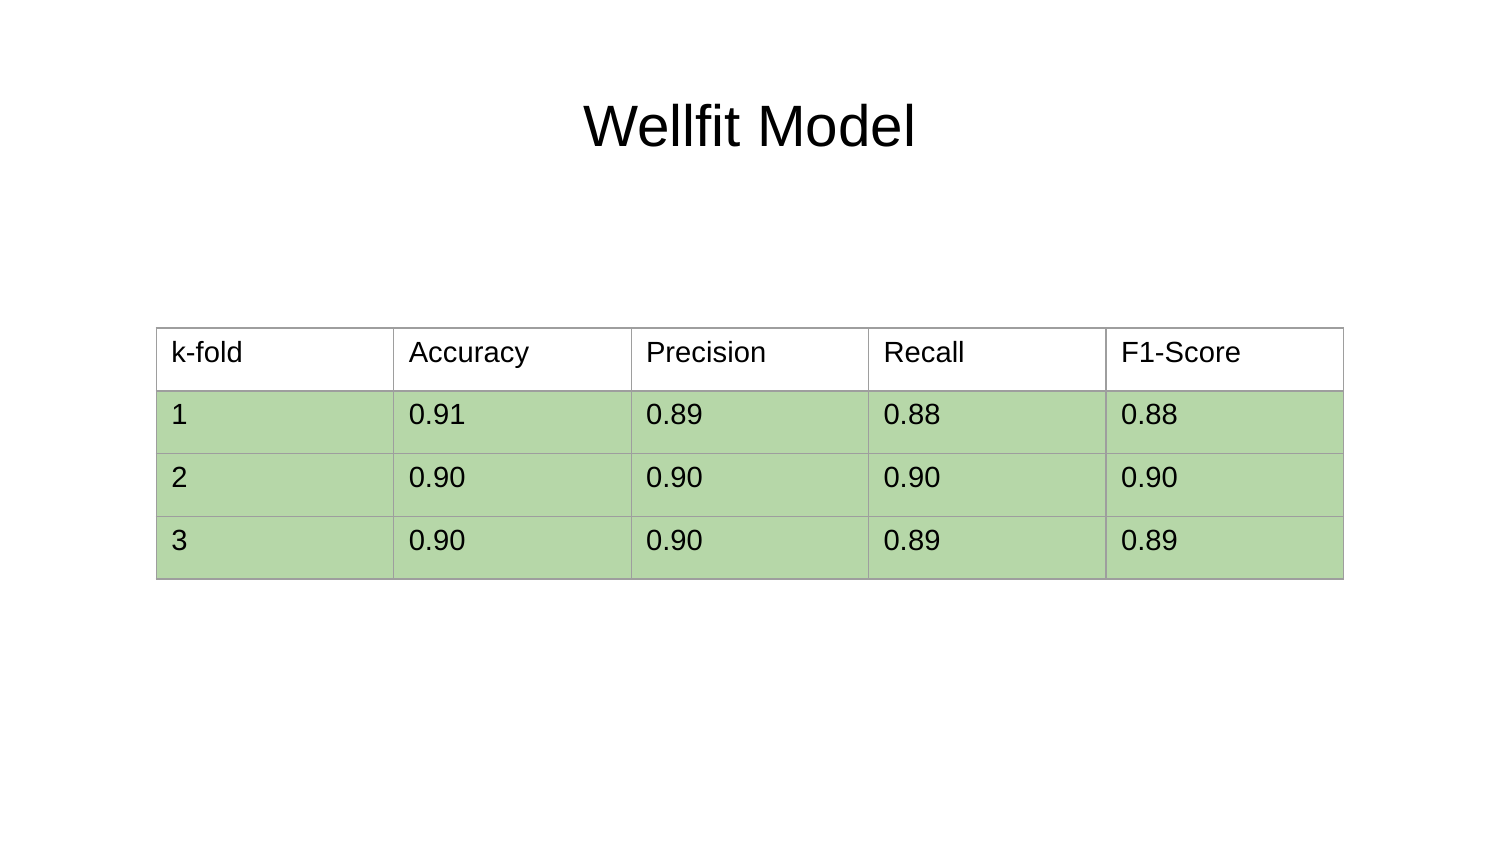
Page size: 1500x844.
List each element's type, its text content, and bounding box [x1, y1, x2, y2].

table_cell 0.90 [394, 454, 631, 516]
table_cell 0.90 [632, 454, 868, 516]
table_header Accuracy [394, 329, 631, 390]
table_header F1-Score [1107, 329, 1343, 390]
text_box [51, 188, 1449, 750]
table_cell 0.90 [869, 454, 1105, 516]
table_header Precision [632, 329, 868, 390]
table_cell 0.90 [1107, 454, 1343, 516]
text_box Wellfit Model [51, 72, 1449, 167]
table_cell 0.88 [869, 392, 1105, 453]
table_cell 0.91 [394, 392, 631, 453]
table_cell 0.89 [1107, 517, 1343, 578]
table_header k-fold [157, 329, 393, 390]
table_cell 3 [157, 517, 393, 578]
table_cell 0.89 [632, 392, 868, 453]
table_cell 0.88 [1107, 392, 1343, 453]
table_cell 1 [157, 392, 393, 453]
table_cell 2 [157, 454, 393, 516]
table_header Recall [869, 329, 1105, 390]
table_cell 0.90 [632, 517, 868, 578]
table_cell 0.89 [869, 517, 1105, 578]
table_cell 0.90 [394, 517, 631, 578]
